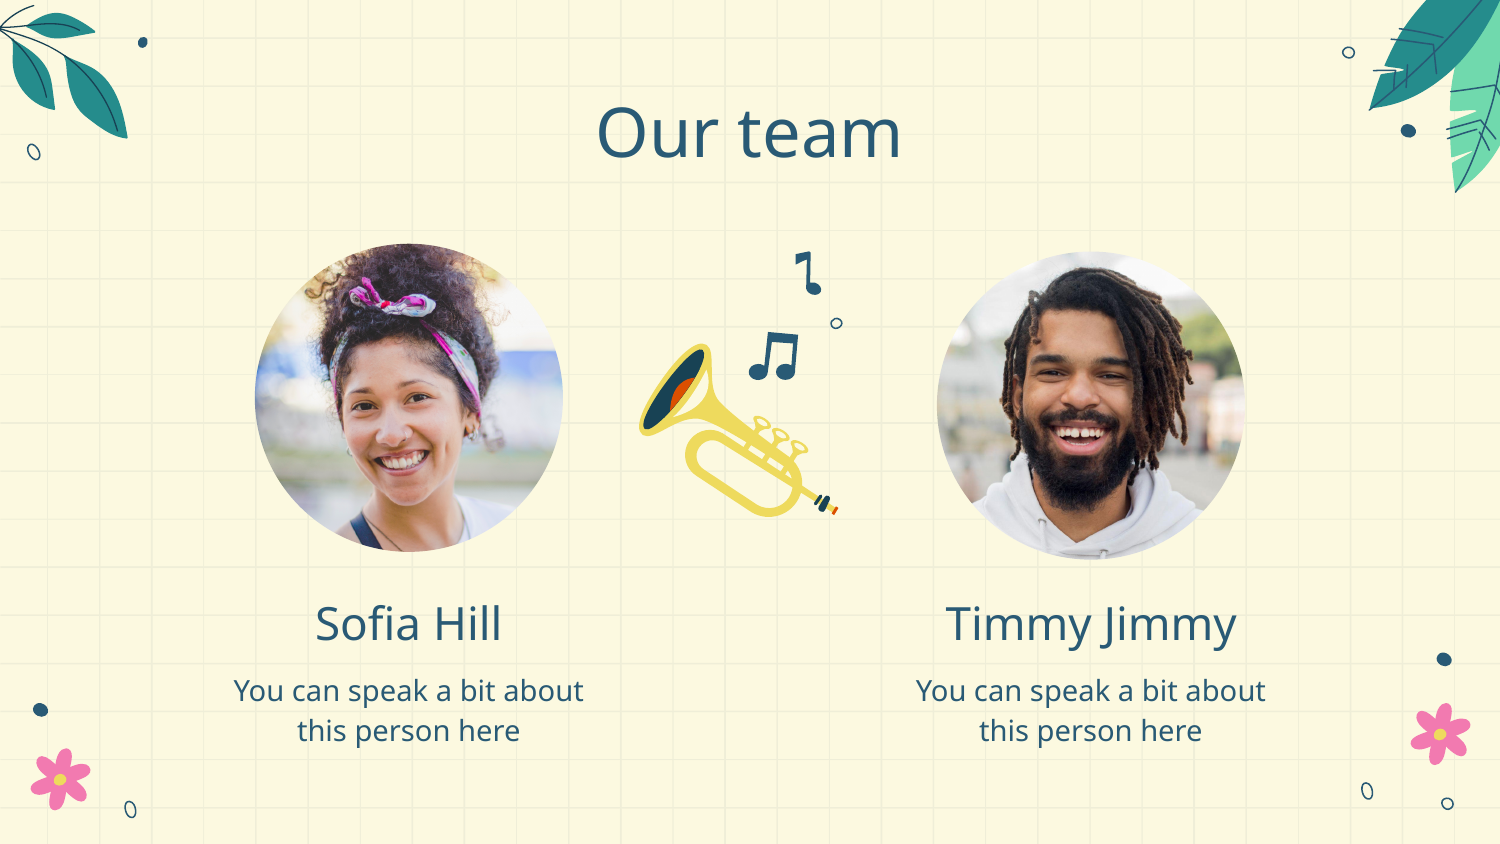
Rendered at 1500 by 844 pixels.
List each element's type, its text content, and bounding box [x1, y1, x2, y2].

picture [936, 251, 1246, 560]
picture [254, 243, 564, 553]
text_box [633, 379, 745, 509]
subtitle Timmy Jimmy [885, 570, 1297, 652]
subtitle Sofia Hill [203, 570, 615, 652]
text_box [639, 381, 861, 502]
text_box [746, 248, 847, 389]
title Our team [118, 88, 1382, 167]
text_box [248, 241, 568, 562]
subtitle You can speak a bit about this person here [885, 652, 1297, 756]
subtitle You can speak a bit about this person here [203, 652, 615, 756]
text_box [930, 248, 1252, 570]
text_box [713, 245, 867, 509]
